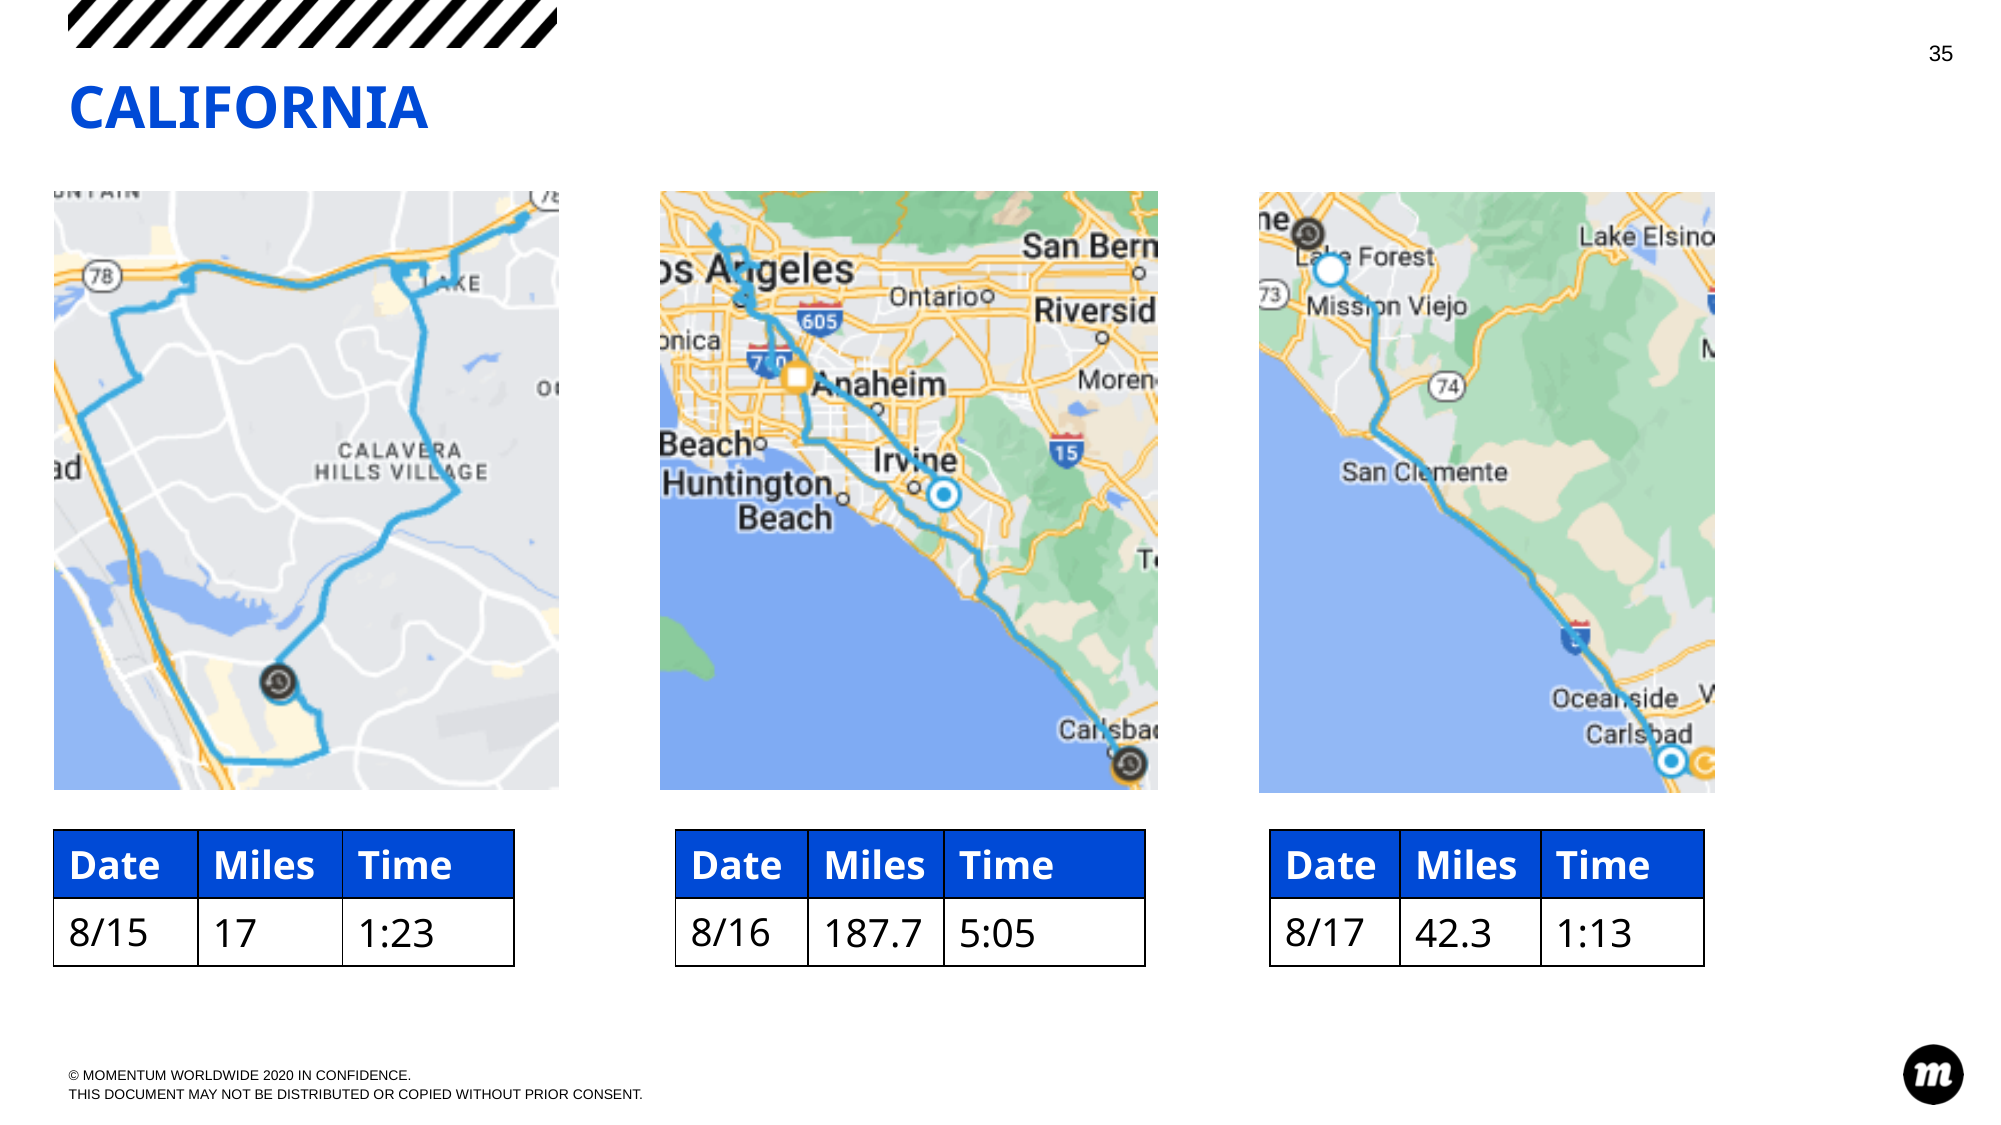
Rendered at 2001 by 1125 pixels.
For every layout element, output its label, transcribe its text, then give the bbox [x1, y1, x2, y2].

slide_number 35 [1518, 22, 1969, 83]
picture [660, 191, 1158, 790]
picture [68, 0, 557, 48]
table_header Time [343, 831, 513, 897]
table_header Miles [1401, 831, 1540, 897]
table_header Date [54, 831, 197, 897]
title CALIFORNIA [68, 81, 1932, 232]
picture [1903, 1044, 1964, 1105]
table_header Time [1542, 831, 1703, 897]
table_cell 42.3 [1401, 899, 1540, 965]
table_cell 17 [199, 899, 342, 965]
table_header Miles [199, 831, 342, 897]
table_header Time [945, 831, 1144, 897]
picture [1259, 192, 1715, 794]
table_cell 1:23 [343, 899, 513, 965]
table_cell 8/15 [54, 899, 197, 965]
table_cell 5:05 [945, 899, 1144, 965]
table_cell 1:13 [1542, 899, 1703, 965]
table_header Miles [809, 831, 943, 897]
picture [54, 191, 559, 790]
table_header Date [1271, 831, 1399, 897]
table_cell 8/17 [1271, 899, 1399, 965]
table_header Date [676, 831, 807, 897]
table_cell 8/16 [676, 899, 807, 965]
table_cell 187.7 [809, 899, 943, 965]
